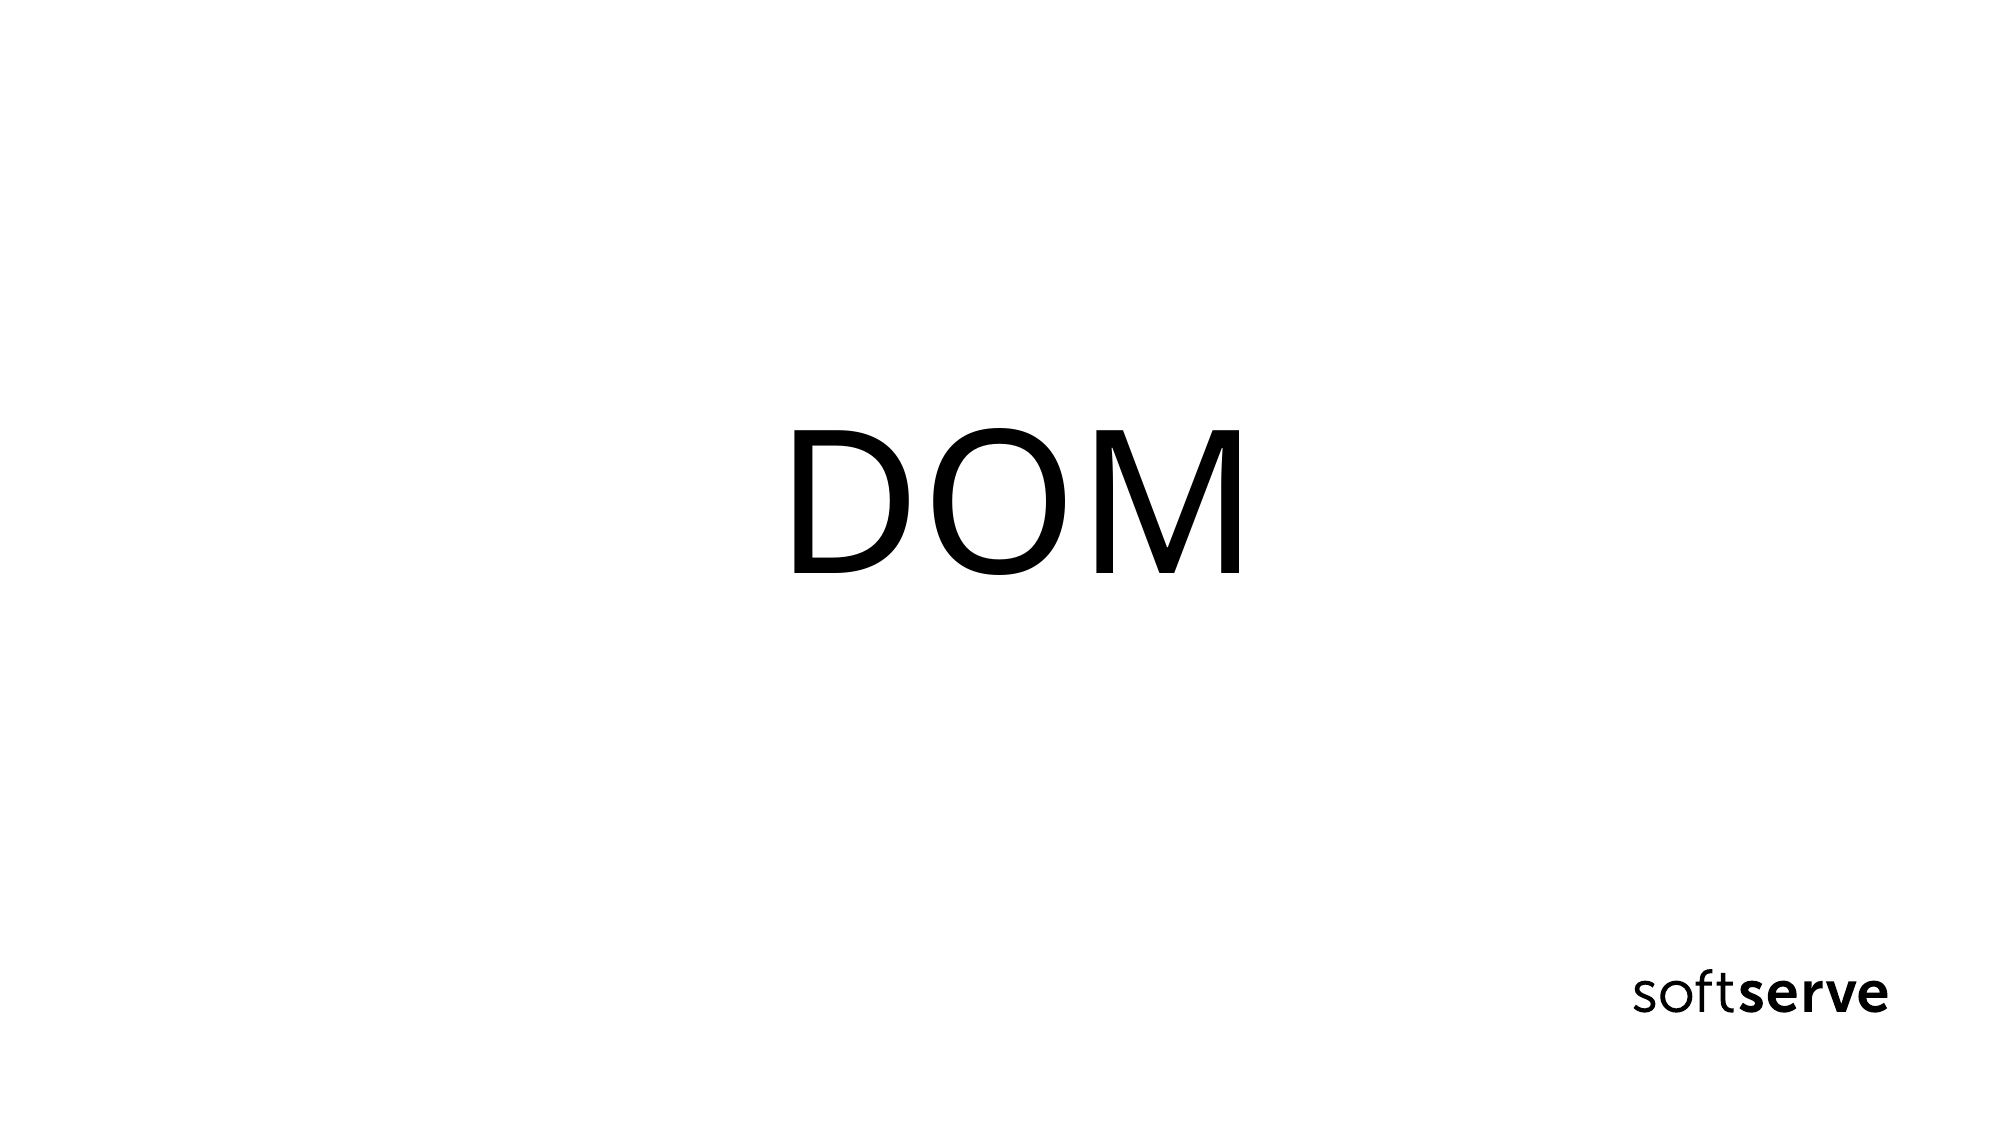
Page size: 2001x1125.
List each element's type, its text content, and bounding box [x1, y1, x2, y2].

list DOM [74, 132, 1960, 1038]
